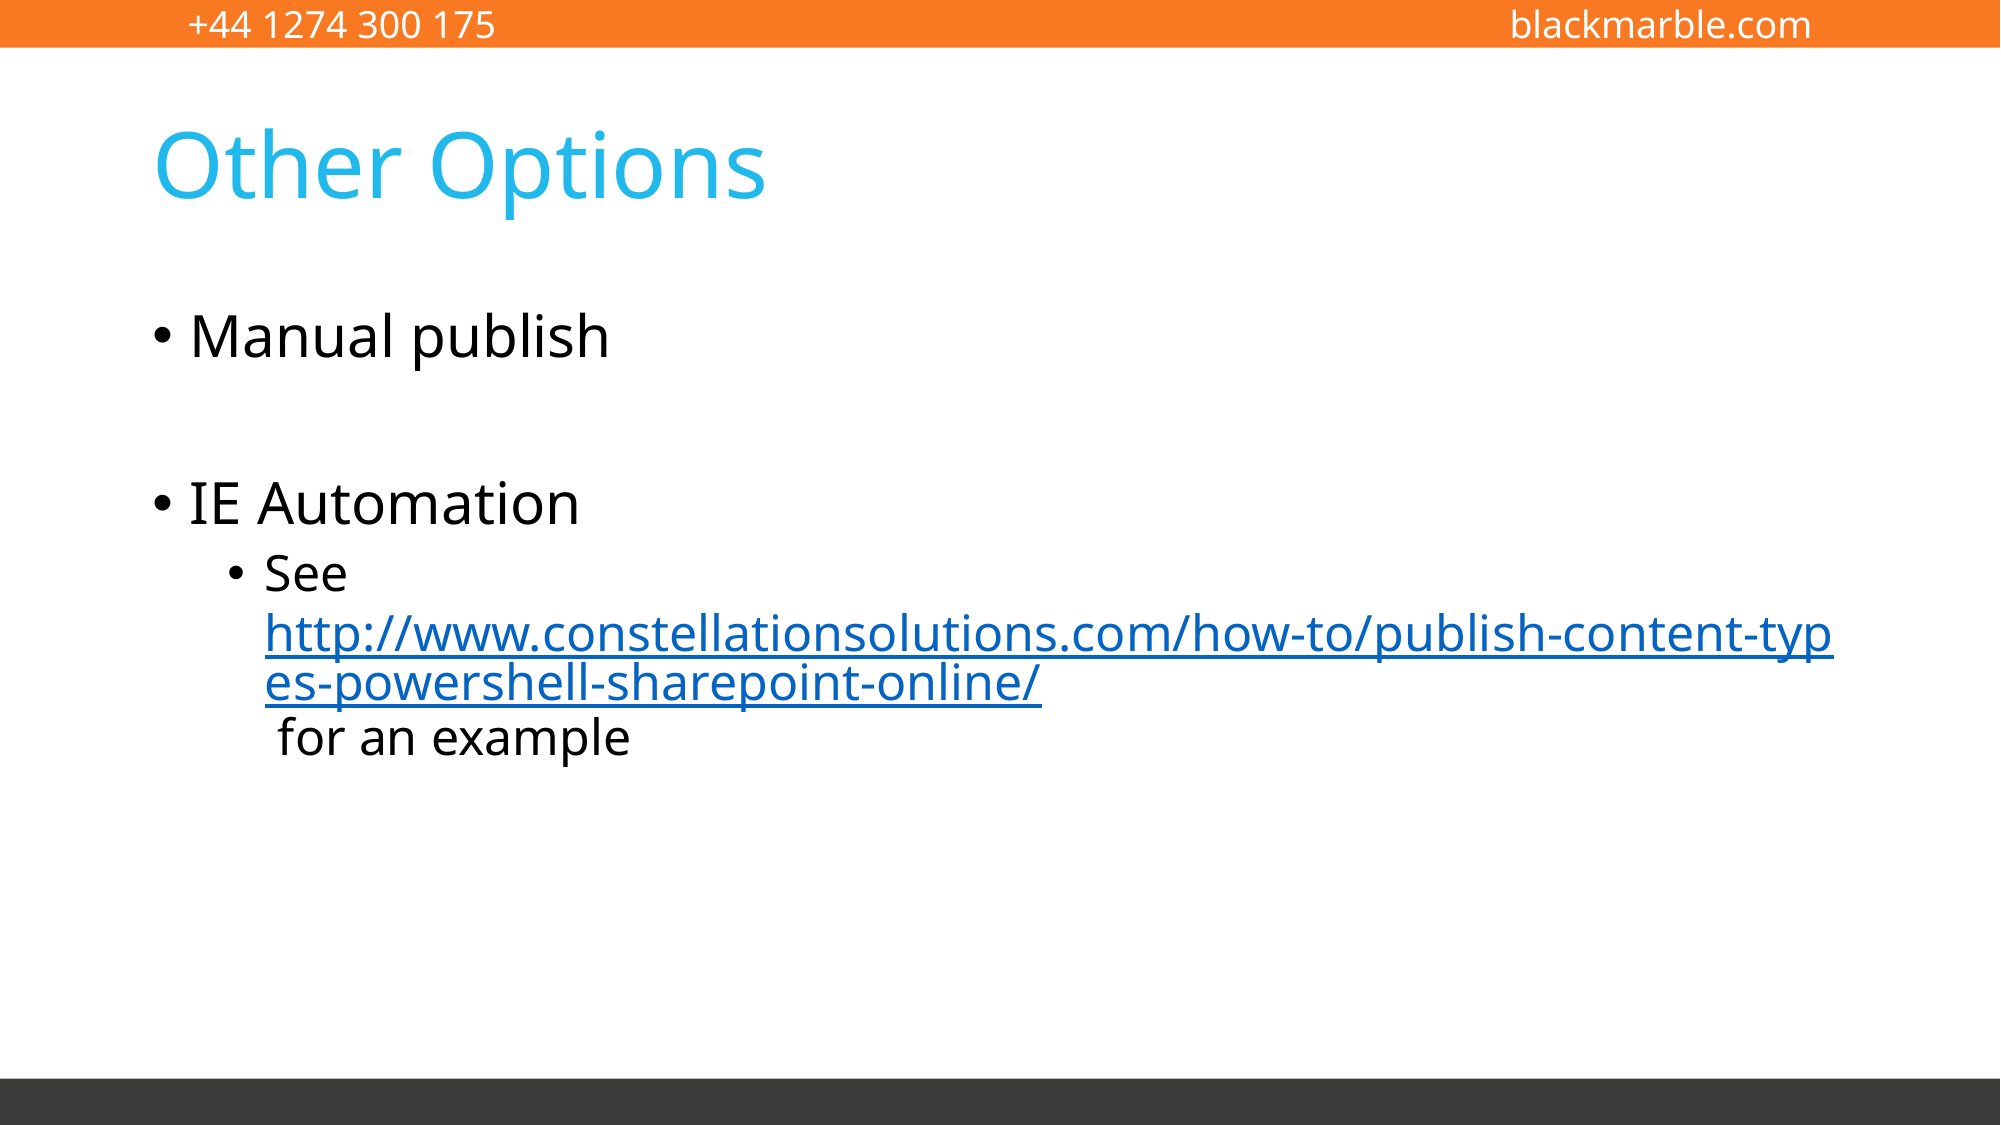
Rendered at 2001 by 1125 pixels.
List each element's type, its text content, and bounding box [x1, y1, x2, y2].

list Manual publish IE Automation See http://www.constellationsolutions.com/how-to/publish-content-types-powershell-sharepoint-online/ for an example [137, 299, 1863, 1014]
title Other Options [137, 59, 1863, 278]
